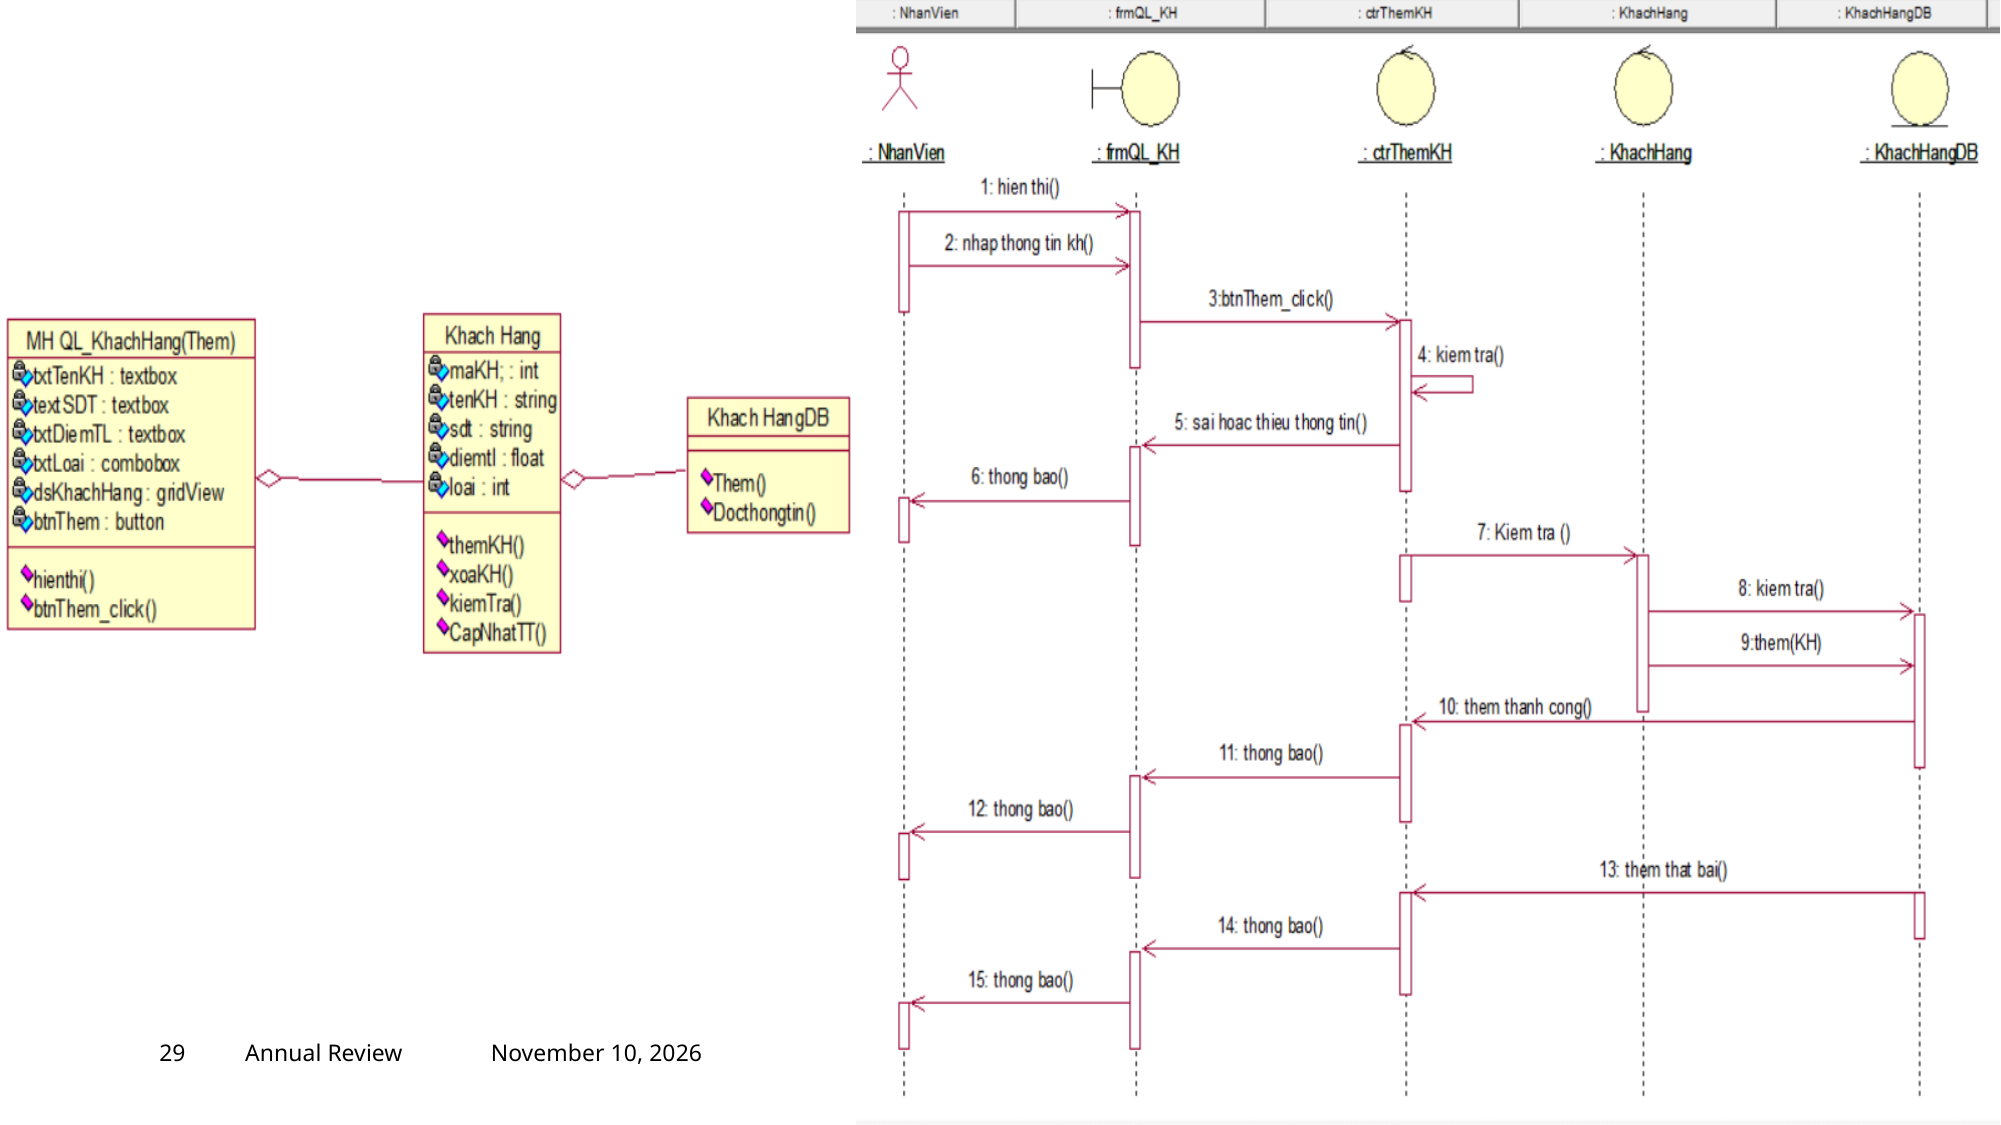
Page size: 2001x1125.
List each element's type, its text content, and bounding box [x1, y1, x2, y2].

footer Annual Review [246, 1038, 491, 1080]
picture [0, 0, 2000, 1125]
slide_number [491, 1038, 707, 1080]
slide_number 29 [159, 1038, 246, 1080]
